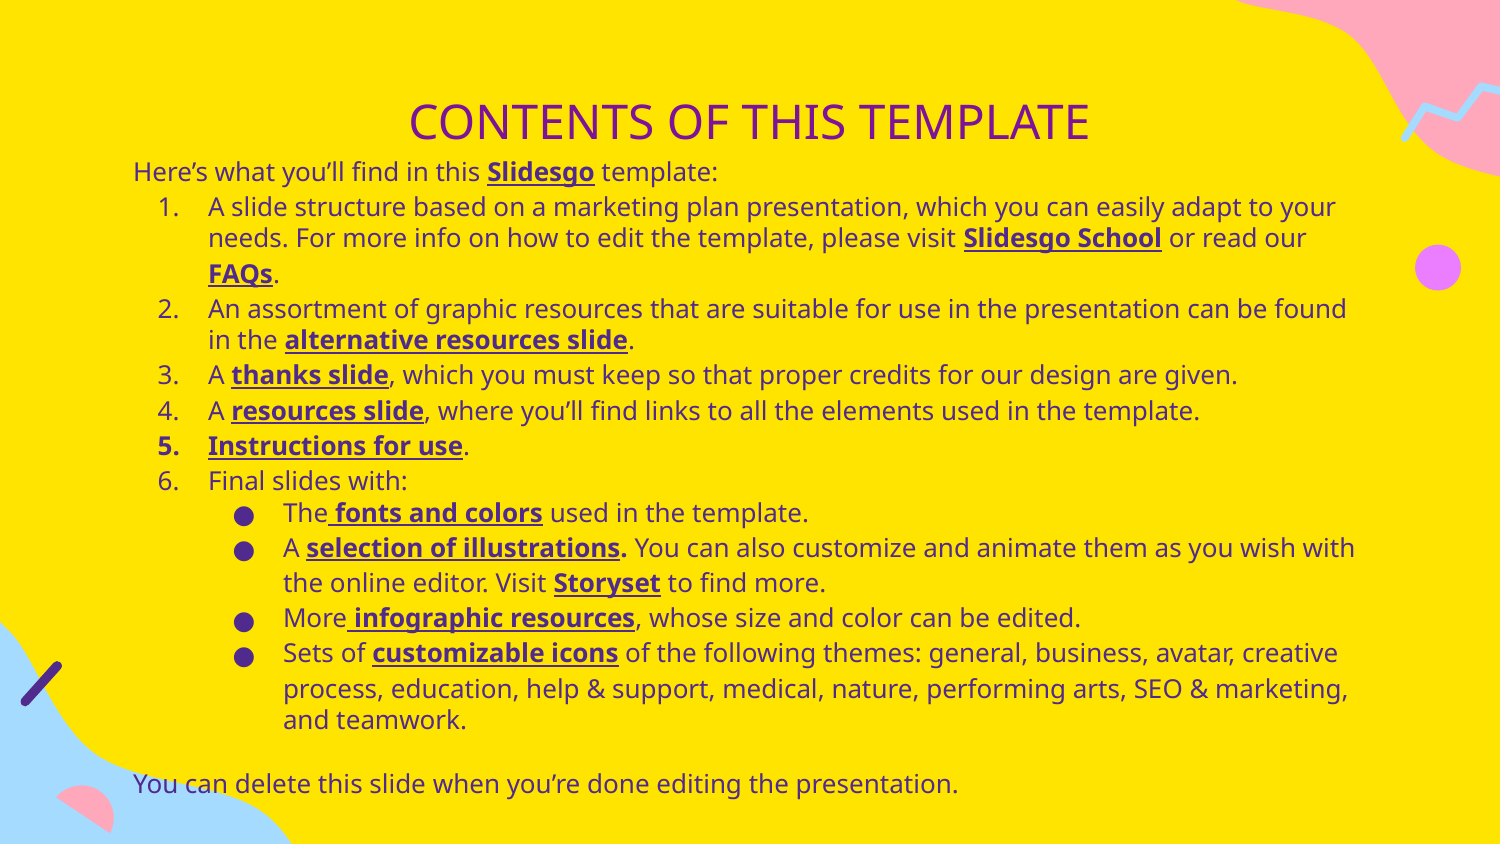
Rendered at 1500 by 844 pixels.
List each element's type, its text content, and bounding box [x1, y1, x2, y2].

list Here’s what you’ll find in this Slidesgo template: A slide structure based on a marketing plan presentation, which you can easily adapt to your needs. For more info on how to edit the template, please visit Slidesgo School or read our FAQs. An assortment of graphic resources that are suitable for use in the presentation can be found in the alternative resources slide. A thanks slide, which you must keep so that proper credits for our design are given. A resources slide, where you’ll find links to all the elements used in the template. Instructions for use. Final slides with: The fonts and colors used in the template. A selection of illustrations. You can also customize and animate them as you wish with the online editor. Visit Storyset to find more. More infographic resources, whose size and color can be edited. Sets of customizable icons of the following themes: general, business, avatar, creative process, education, help & support, medical, nature, performing arts, SEO & marketing, and teamwork. You can delete this slide when you’re done editing the presentation. [118, 199, 1382, 756]
title CONTENTS OF THIS TEMPLATE [118, 72, 1382, 167]
